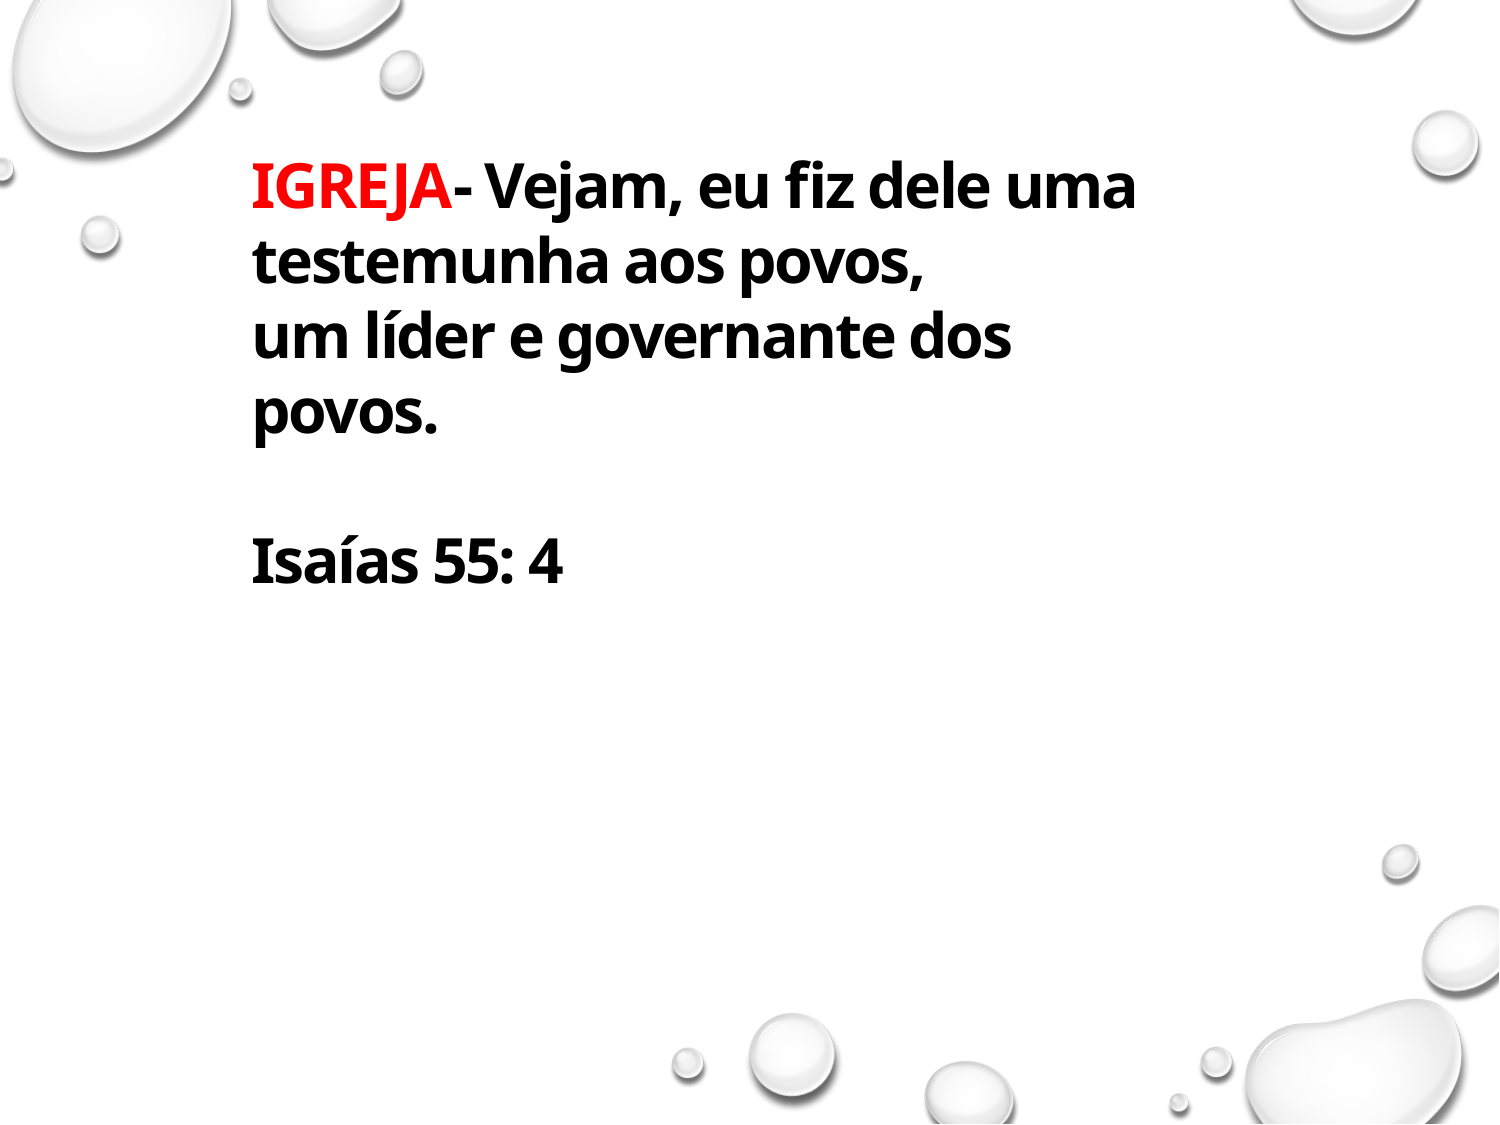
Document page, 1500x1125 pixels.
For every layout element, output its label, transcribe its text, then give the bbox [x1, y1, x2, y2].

picture [0, 0, 1499, 1124]
text_box IGREJA- Vejam, eu fiz dele uma testemunha aos povos, um líder e governante dos povos. Isaías 55: 4 [240, 140, 1215, 602]
